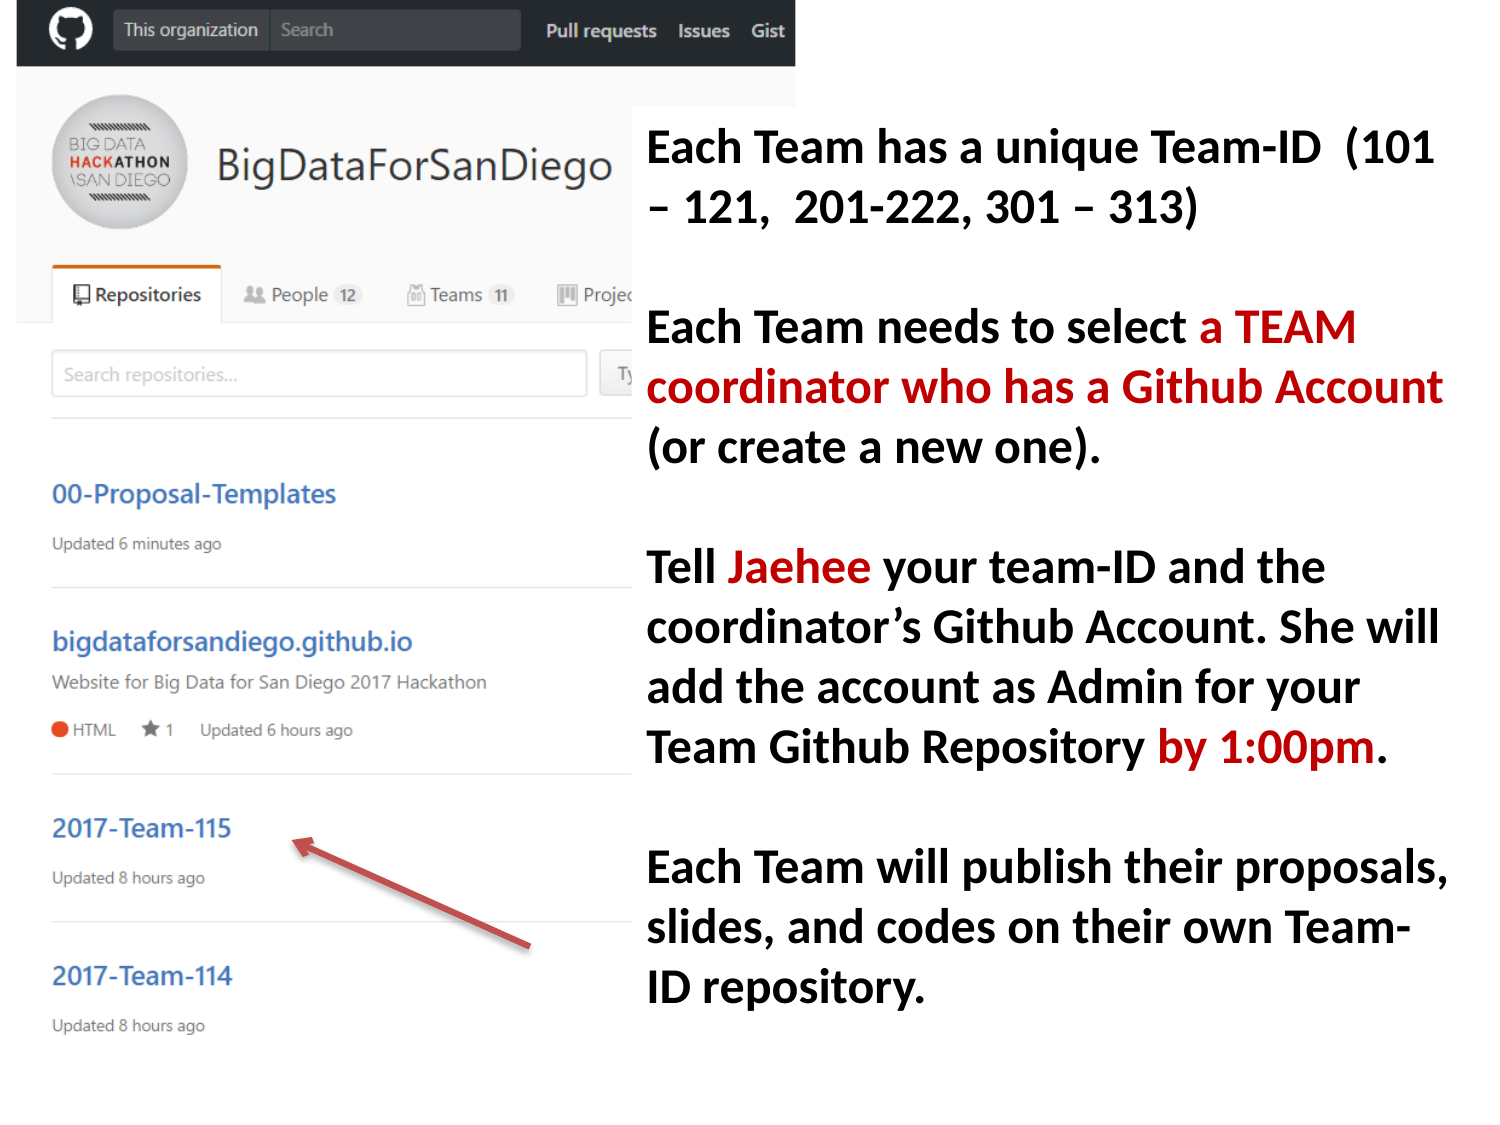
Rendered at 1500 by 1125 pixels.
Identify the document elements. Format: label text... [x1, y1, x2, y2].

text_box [291, 839, 531, 947]
text_box Each Team has a unique Team-ID (101 – 121, 201-222, 301 – 313) Each Team needs to select a TEAM coordinator who has a Github Account (or create a new one). Tell Jaehee your team-ID and the coordinator’s Github Account. She will add the account as Admin for your Team Github Repository by 1:00pm. Each Team will publish their proposals, slides, and codes on their own Team-ID repository. [800, 106, 1469, 1022]
picture [16, 0, 796, 1067]
